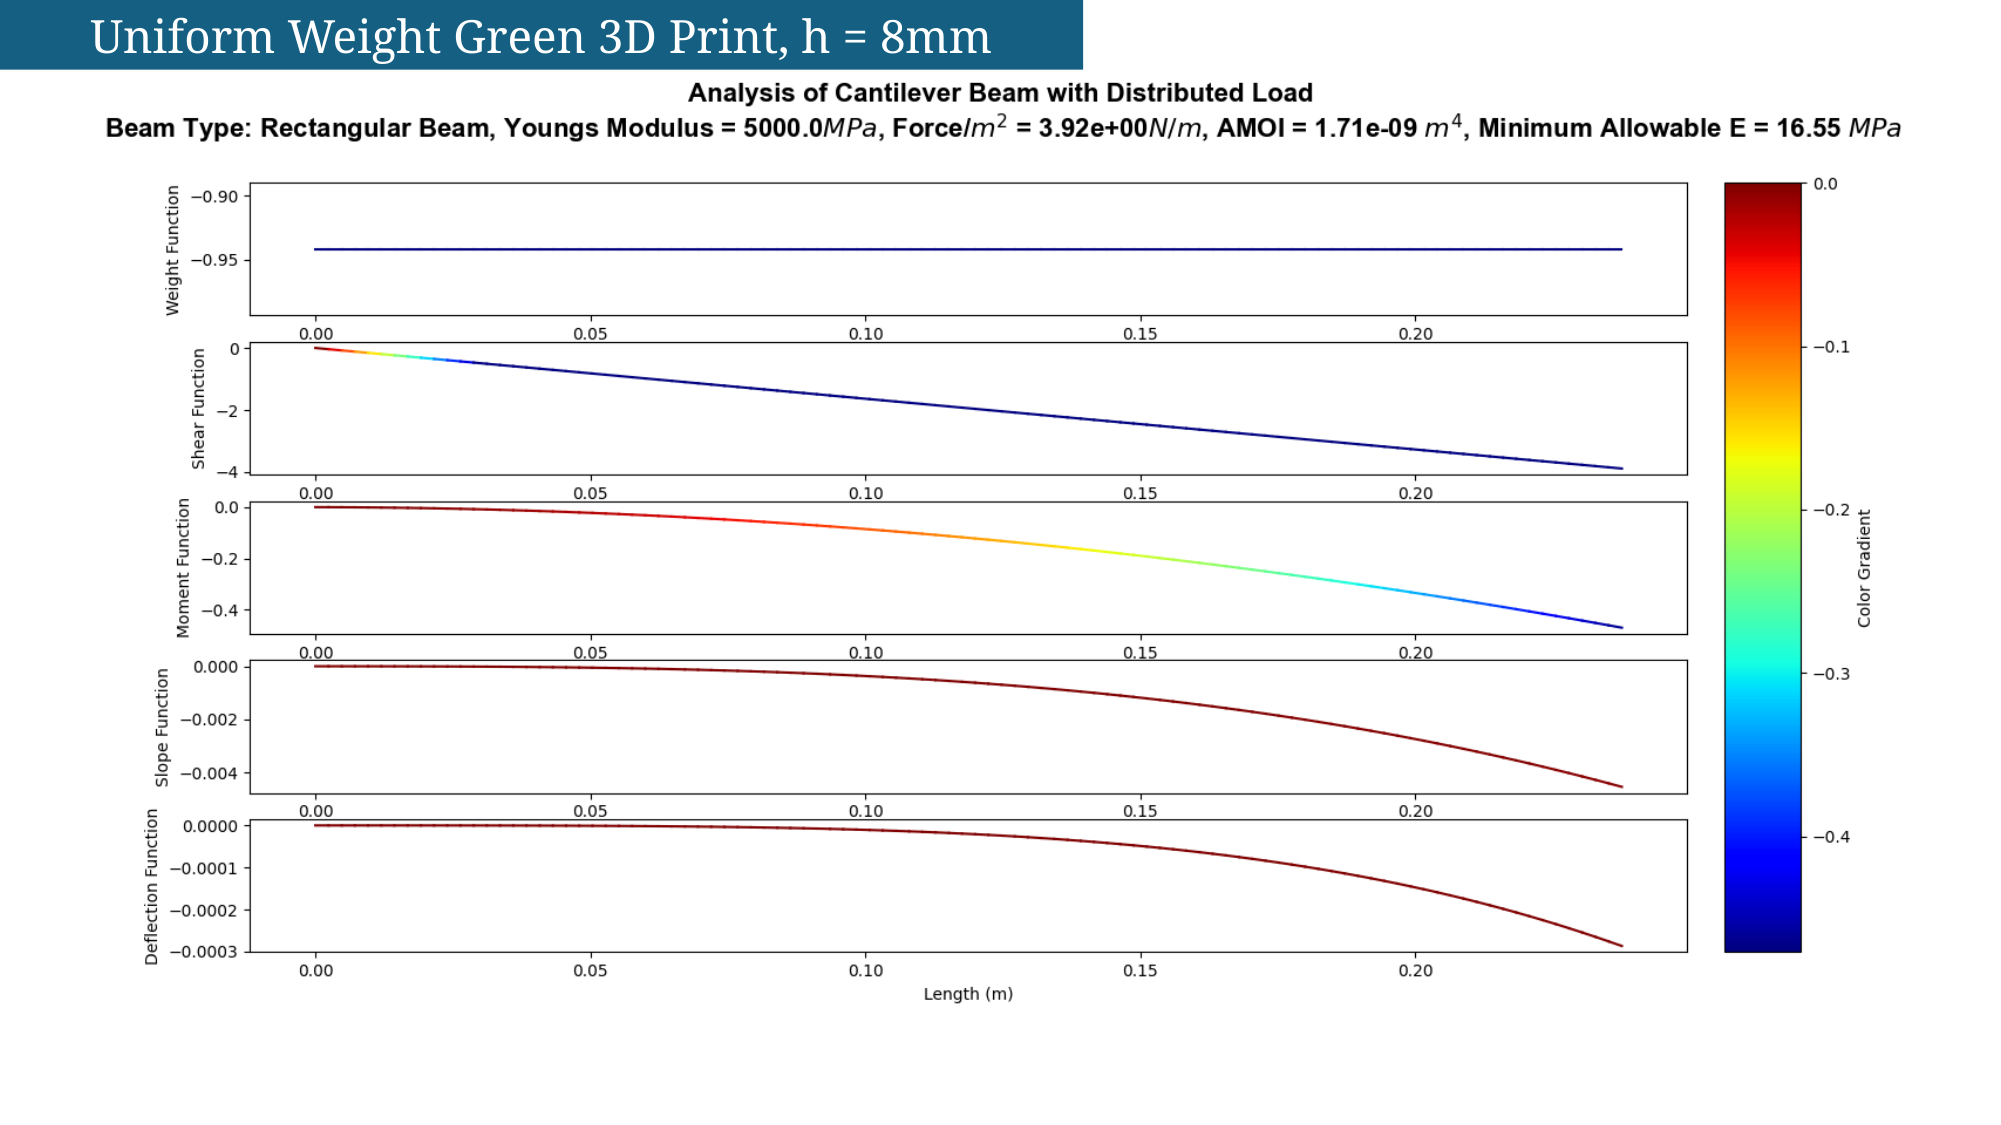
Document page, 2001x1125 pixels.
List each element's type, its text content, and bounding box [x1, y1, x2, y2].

text_box Uniform Weight Green 3D Print, h = 8mm [0, 0, 1084, 62]
picture [0, 62, 2000, 1063]
